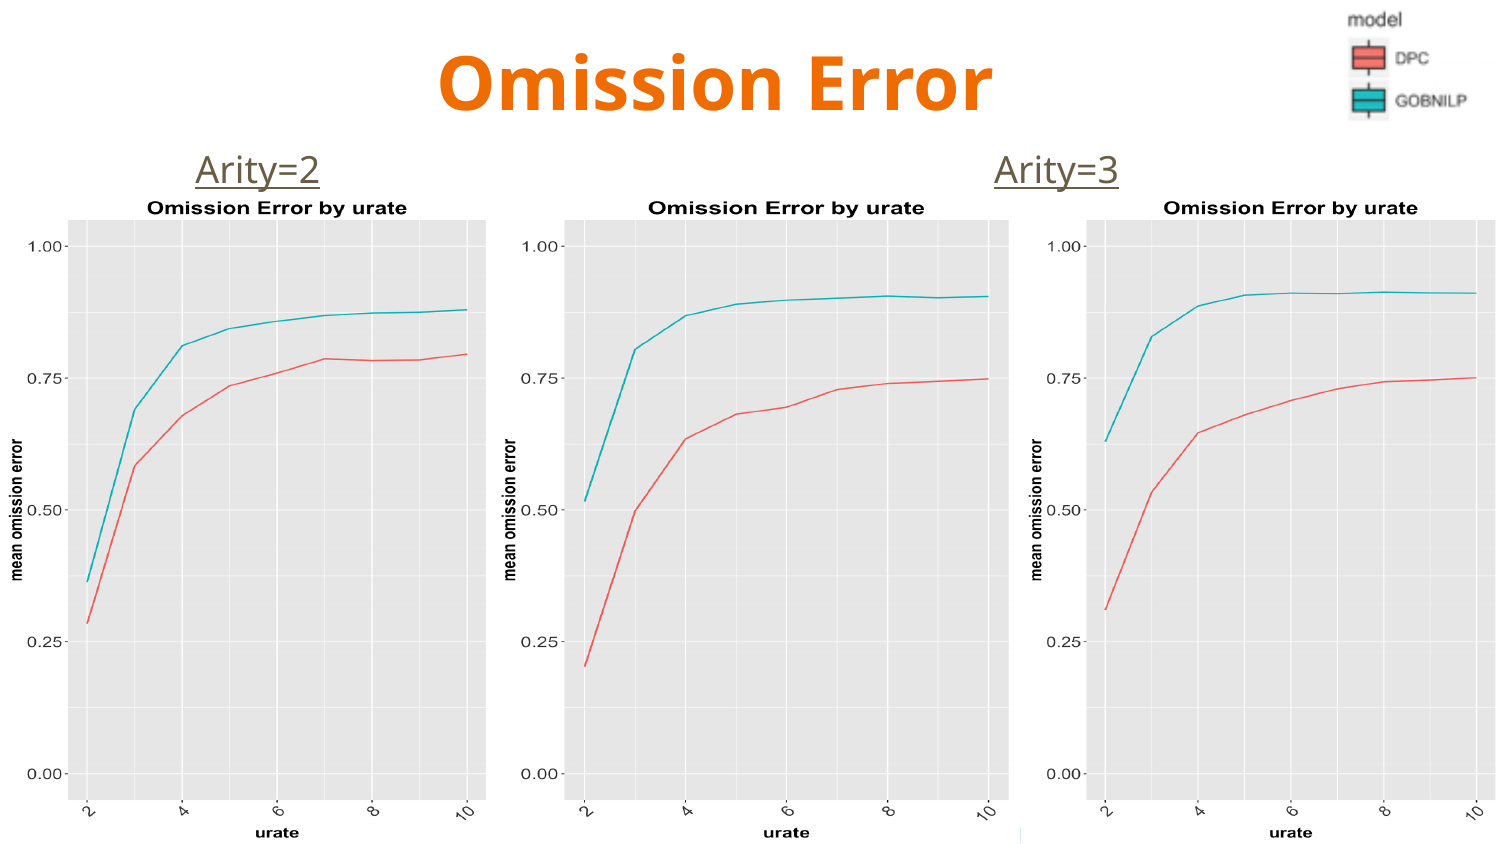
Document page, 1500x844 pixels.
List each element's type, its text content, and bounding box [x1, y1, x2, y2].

picture [1331, 0, 1500, 146]
list Arity=2 Arity=3 Arity=4 [56, 124, 1455, 194]
picture [0, 195, 1500, 844]
title Omission Error [16, 20, 1326, 137]
